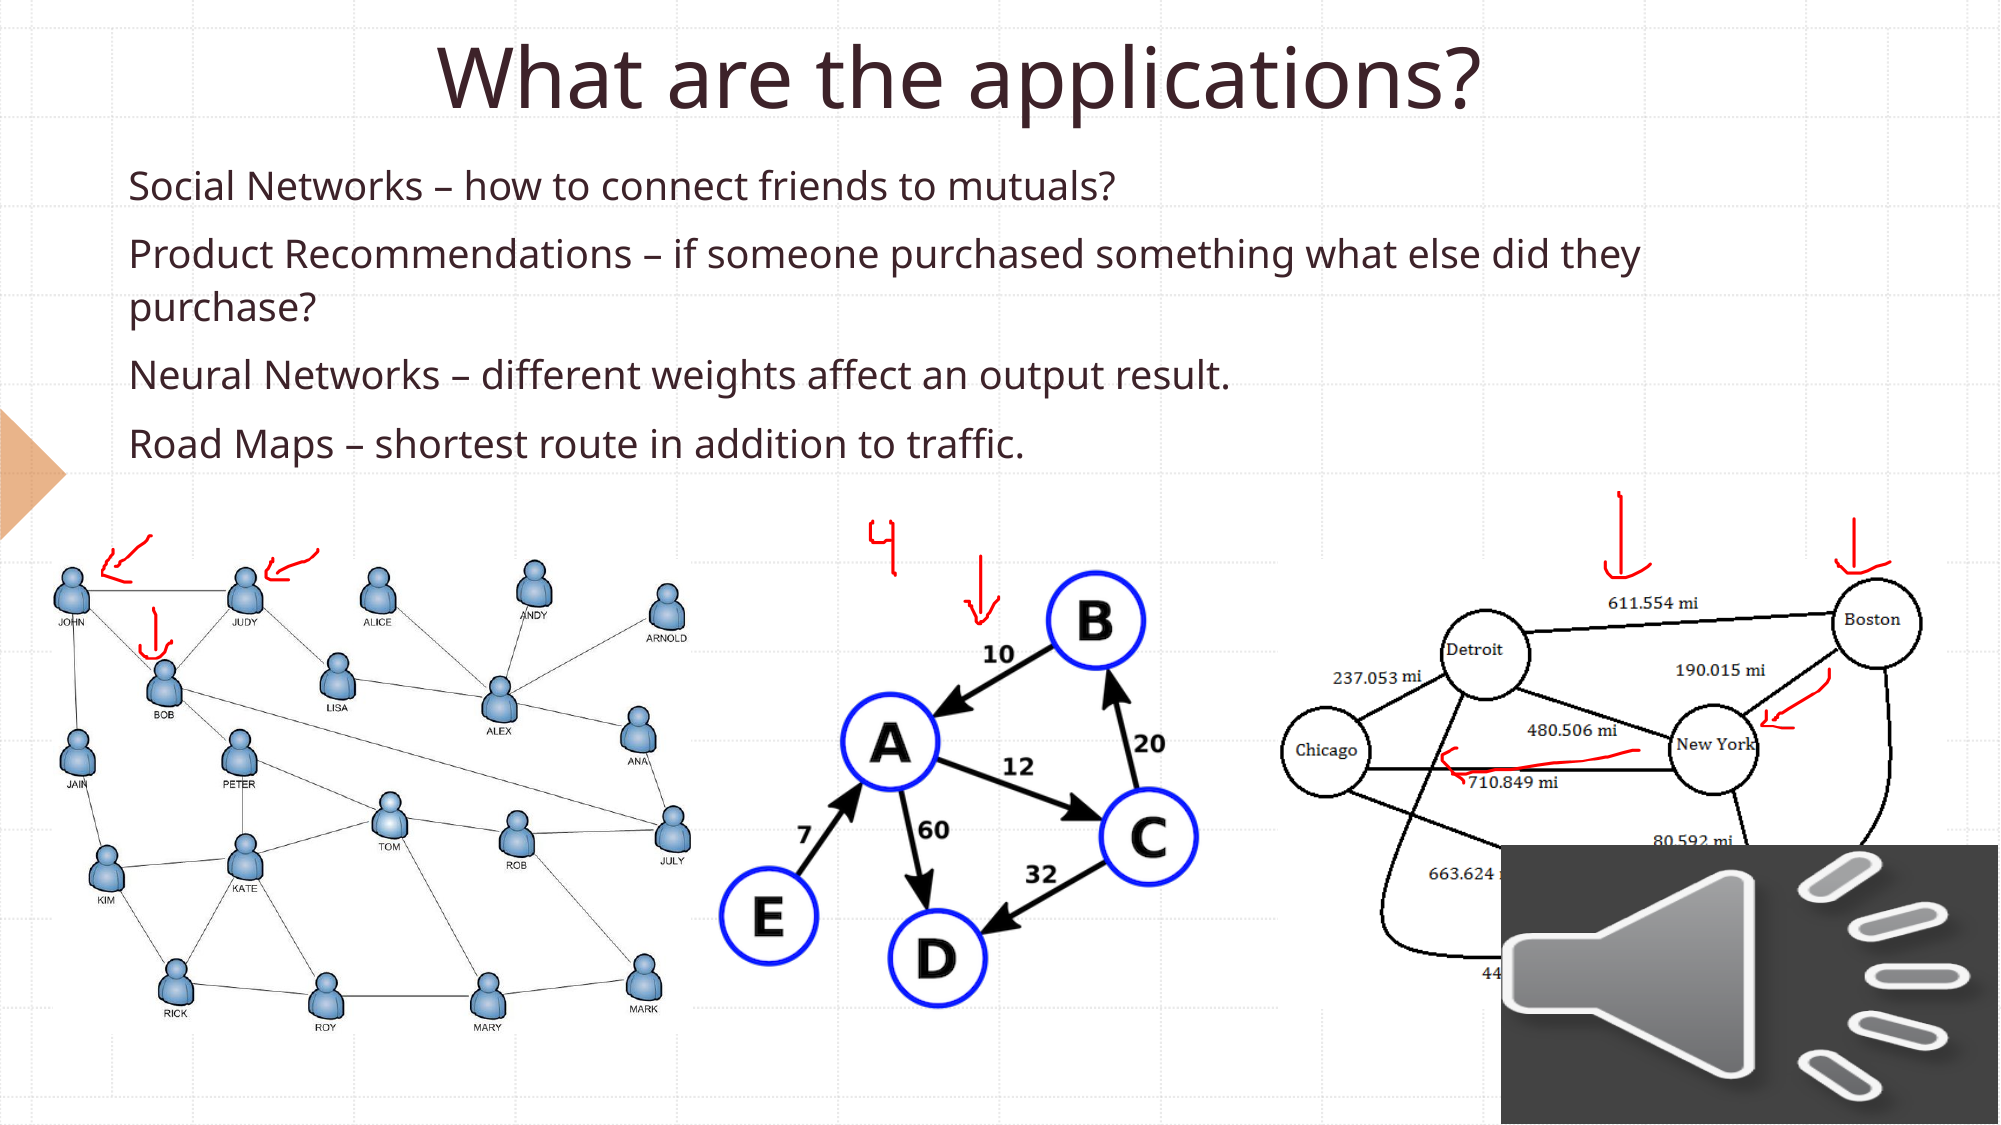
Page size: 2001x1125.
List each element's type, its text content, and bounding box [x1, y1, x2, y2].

list Social Networks – how to connect friends to mutuals? Product Recommendations – if someone purchased something what else did they purchase? Neural Networks – different weights affect an output result. Road Maps – shortest route in addition to traffic. [113, 148, 1806, 476]
picture [53, 491, 2000, 1125]
title What are the applications? [113, 15, 1806, 133]
